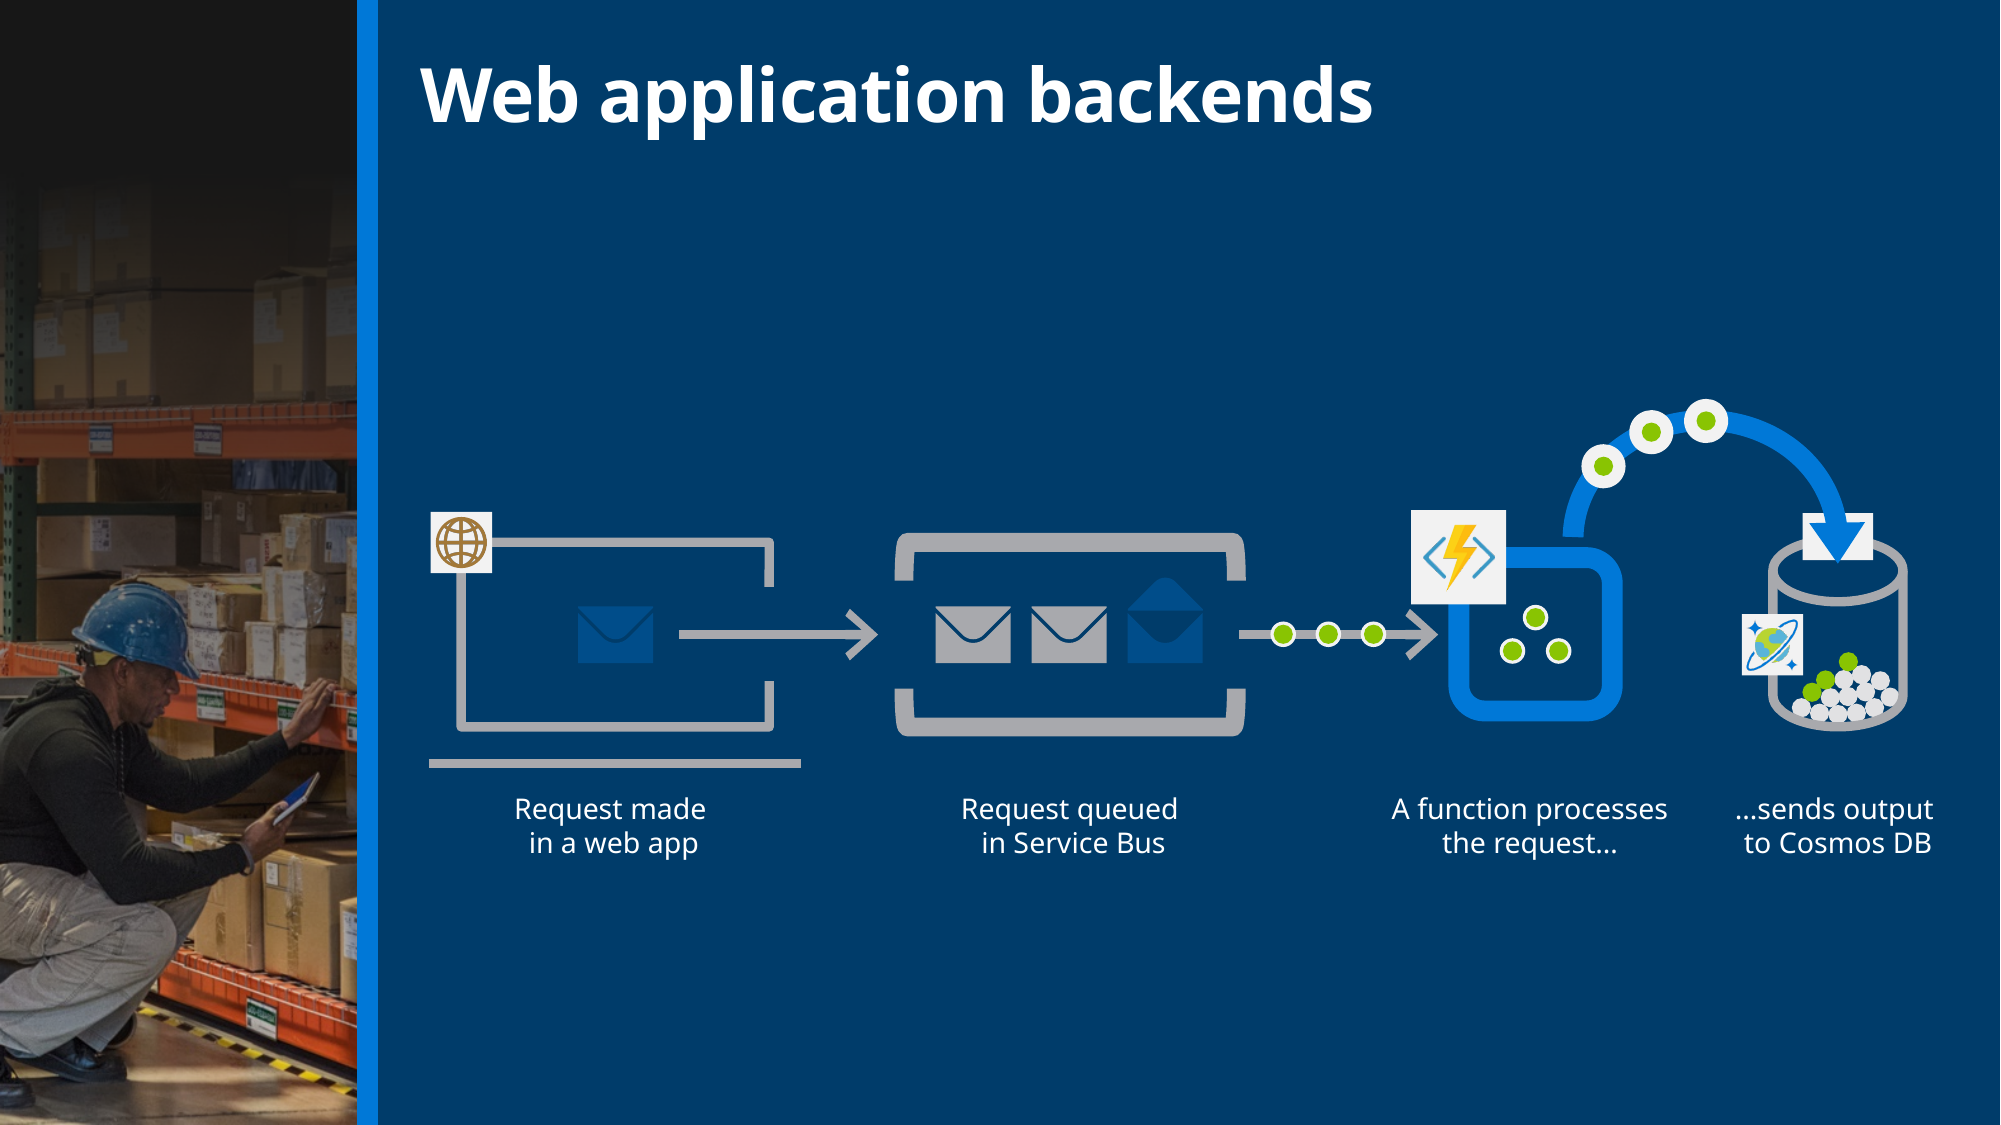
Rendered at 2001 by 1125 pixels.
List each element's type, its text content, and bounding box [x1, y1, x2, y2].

text_box Request made in a web app [471, 783, 757, 868]
text_box [903, 688, 1238, 728]
text_box A function processes the request… [1376, 783, 1684, 868]
text_box [1572, 421, 1837, 540]
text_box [1499, 604, 1572, 664]
title Web application backends [420, 47, 1957, 230]
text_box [1581, 443, 1626, 489]
text_box [1808, 521, 1866, 565]
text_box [428, 542, 802, 764]
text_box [1741, 613, 1804, 676]
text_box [919, 590, 1015, 679]
picture [0, 0, 367, 1125]
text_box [1410, 509, 1507, 605]
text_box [1111, 564, 1219, 679]
text_box [1815, 669, 1837, 691]
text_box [1270, 621, 1387, 648]
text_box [561, 590, 669, 679]
text_box …sends output to Cosmos DB [1702, 783, 1974, 868]
text_box [1802, 538, 1834, 561]
text_box [430, 511, 493, 542]
text_box Request queued in Service Bus [937, 783, 1211, 868]
text_box [903, 541, 1238, 581]
text_box [1772, 543, 1904, 728]
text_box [1683, 398, 1729, 444]
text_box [1015, 590, 1111, 679]
text_box [1457, 556, 1614, 712]
picture [435, 516, 488, 569]
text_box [1629, 409, 1674, 455]
text_box [1836, 512, 1874, 561]
